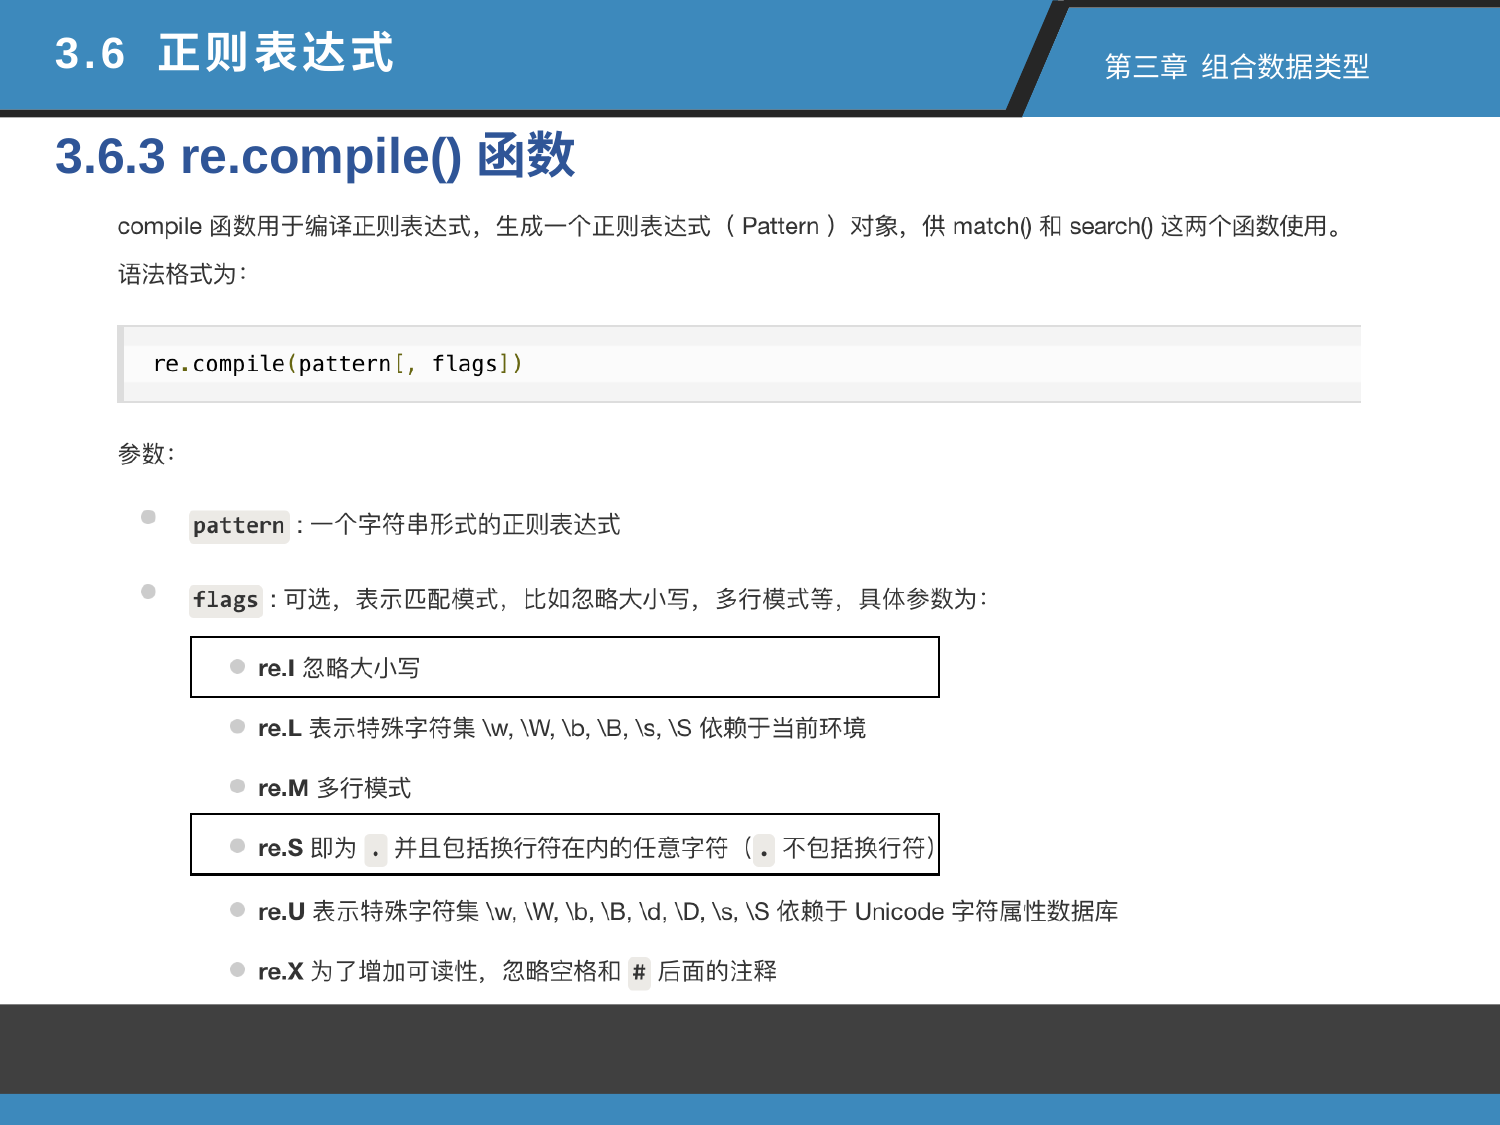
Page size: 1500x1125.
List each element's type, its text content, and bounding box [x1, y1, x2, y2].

text_box 第三章 组合数据类型 [1070, 41, 1500, 91]
list 3.6.3 re.compile()函数 [21, 141, 1449, 227]
text_box 3.6 正则表达式 [40, 17, 628, 85]
picture [109, 206, 1361, 991]
